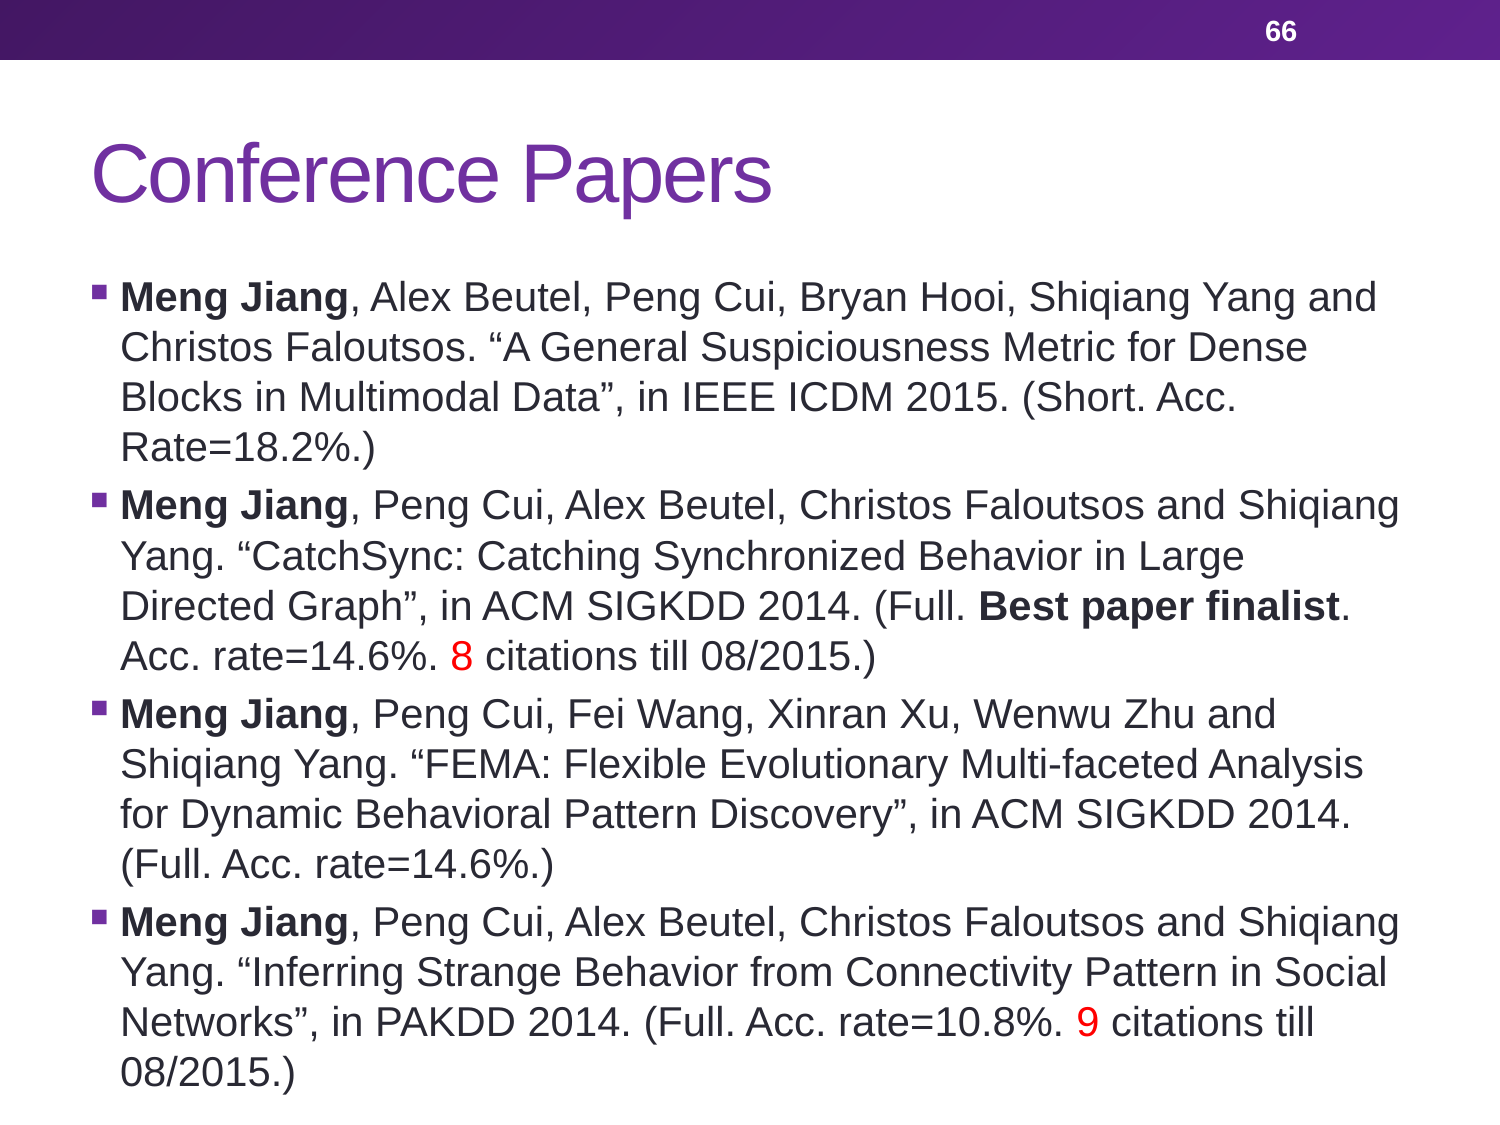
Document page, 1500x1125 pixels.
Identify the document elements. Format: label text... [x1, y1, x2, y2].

slide_number 66 [1250, 3, 1425, 57]
list Meng Jiang, Alex Beutel, Peng Cui, Bryan Hooi, Shiqiang Yang and Christos Faloutsos. “A General Suspiciousness Metric for Dense Blocks in Multimodal Data”, in IEEE ICDM 2015. (Short. Acc. Rate=18.2%.) Meng Jiang, Peng Cui, Alex Beutel, Christos Faloutsos and Shiqiang Yang. “CatchSync: Catching Synchronized Behavior in Large Directed Graph”, in ACM SIGKDD 2014. (Full. Best paper finalist. Acc. rate=14.6%. 8 citations till 08/2015.) Meng Jiang, Peng Cui, Fei Wang, Xinran Xu, Wenwu Zhu and Shiqiang Yang. “FEMA: Flexible Evolutionary Multi-faceted Analysis for Dynamic Behavioral Pattern Discovery”, in ACM SIGKDD 2014. (Full. Acc. rate=14.6%.) Meng Jiang, Peng Cui, Alex Beutel, Christos Faloutsos and Shiqiang Yang. “Inferring Strange Behavior from Connectivity Pattern in Social Networks”, in PAKDD 2014. (Full. Acc. rate=10.8%. 9 citations till 08/2015.) [75, 262, 1425, 1063]
title Conference Papers [75, 87, 1425, 250]
